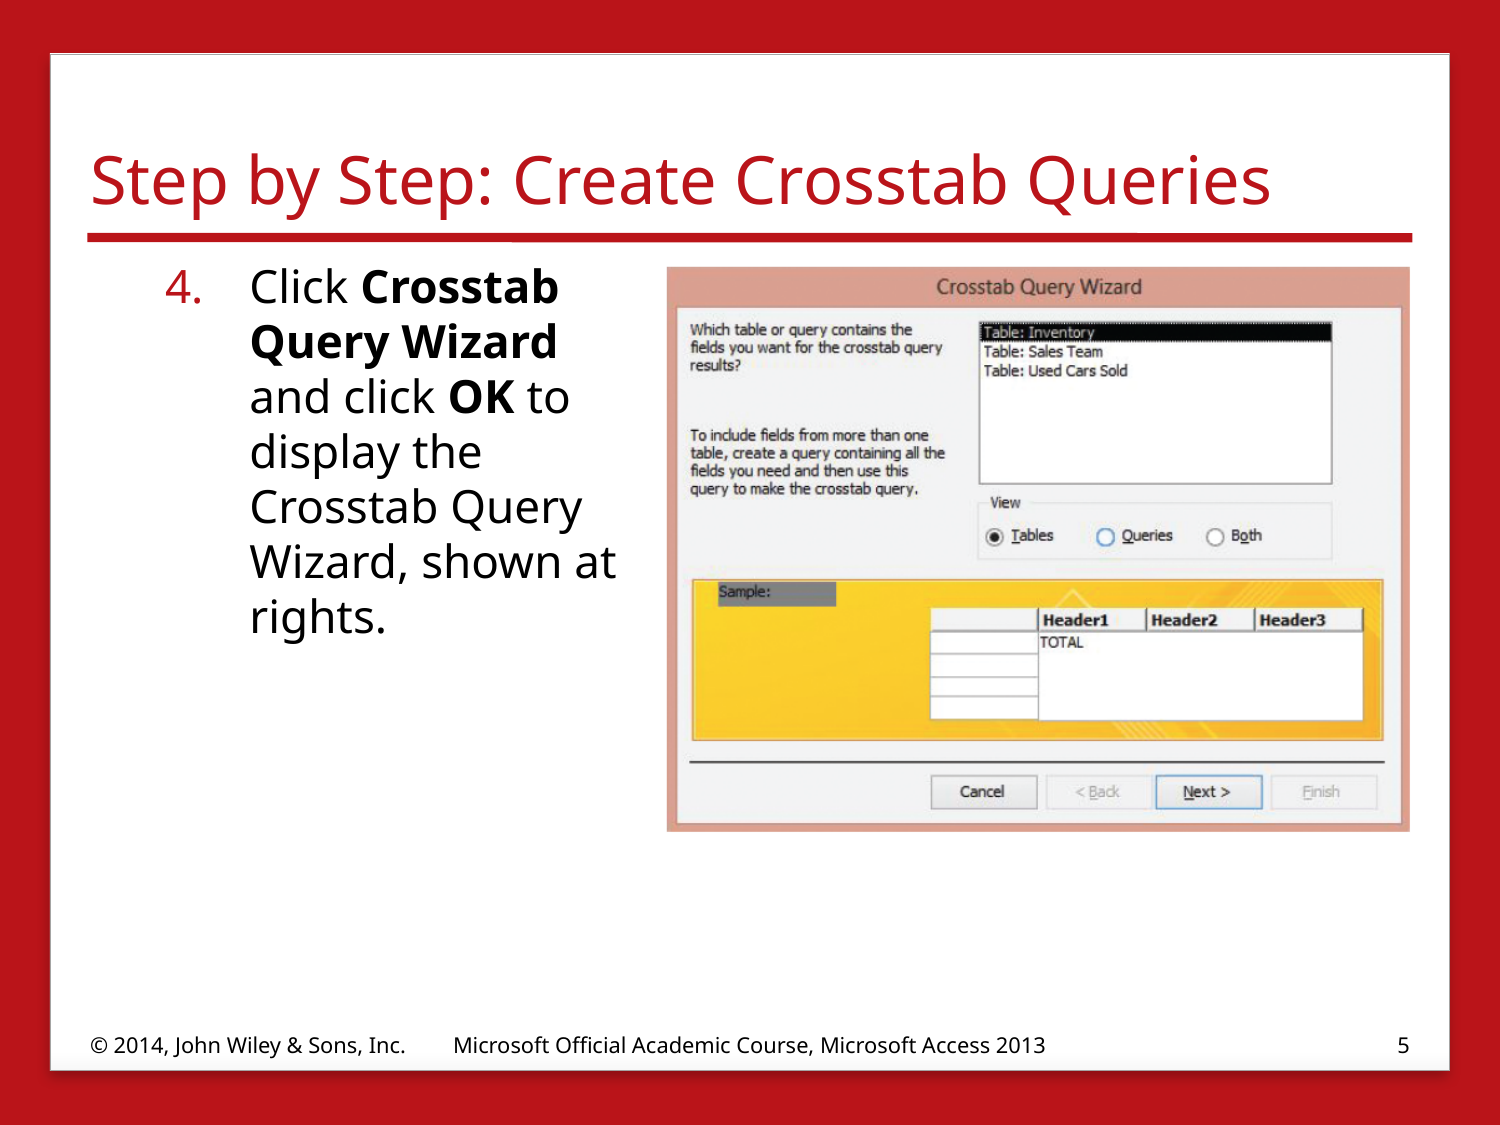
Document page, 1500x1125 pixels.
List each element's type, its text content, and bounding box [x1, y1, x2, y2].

title Step by Step: Create Crosstab Queries [74, 74, 1426, 226]
picture [662, 262, 1415, 838]
footer Microsoft Official Academic Course, Microsoft Access 2013 [431, 1024, 1069, 1103]
list Click Crosstab Query Wizard and click OK to display the Crosstab Query Wizard, shown at rights. [75, 249, 650, 1063]
slide_number 5 [1074, 1024, 1426, 1103]
slide_number © 2014, John Wiley & Sons, Inc. [74, 1024, 426, 1103]
